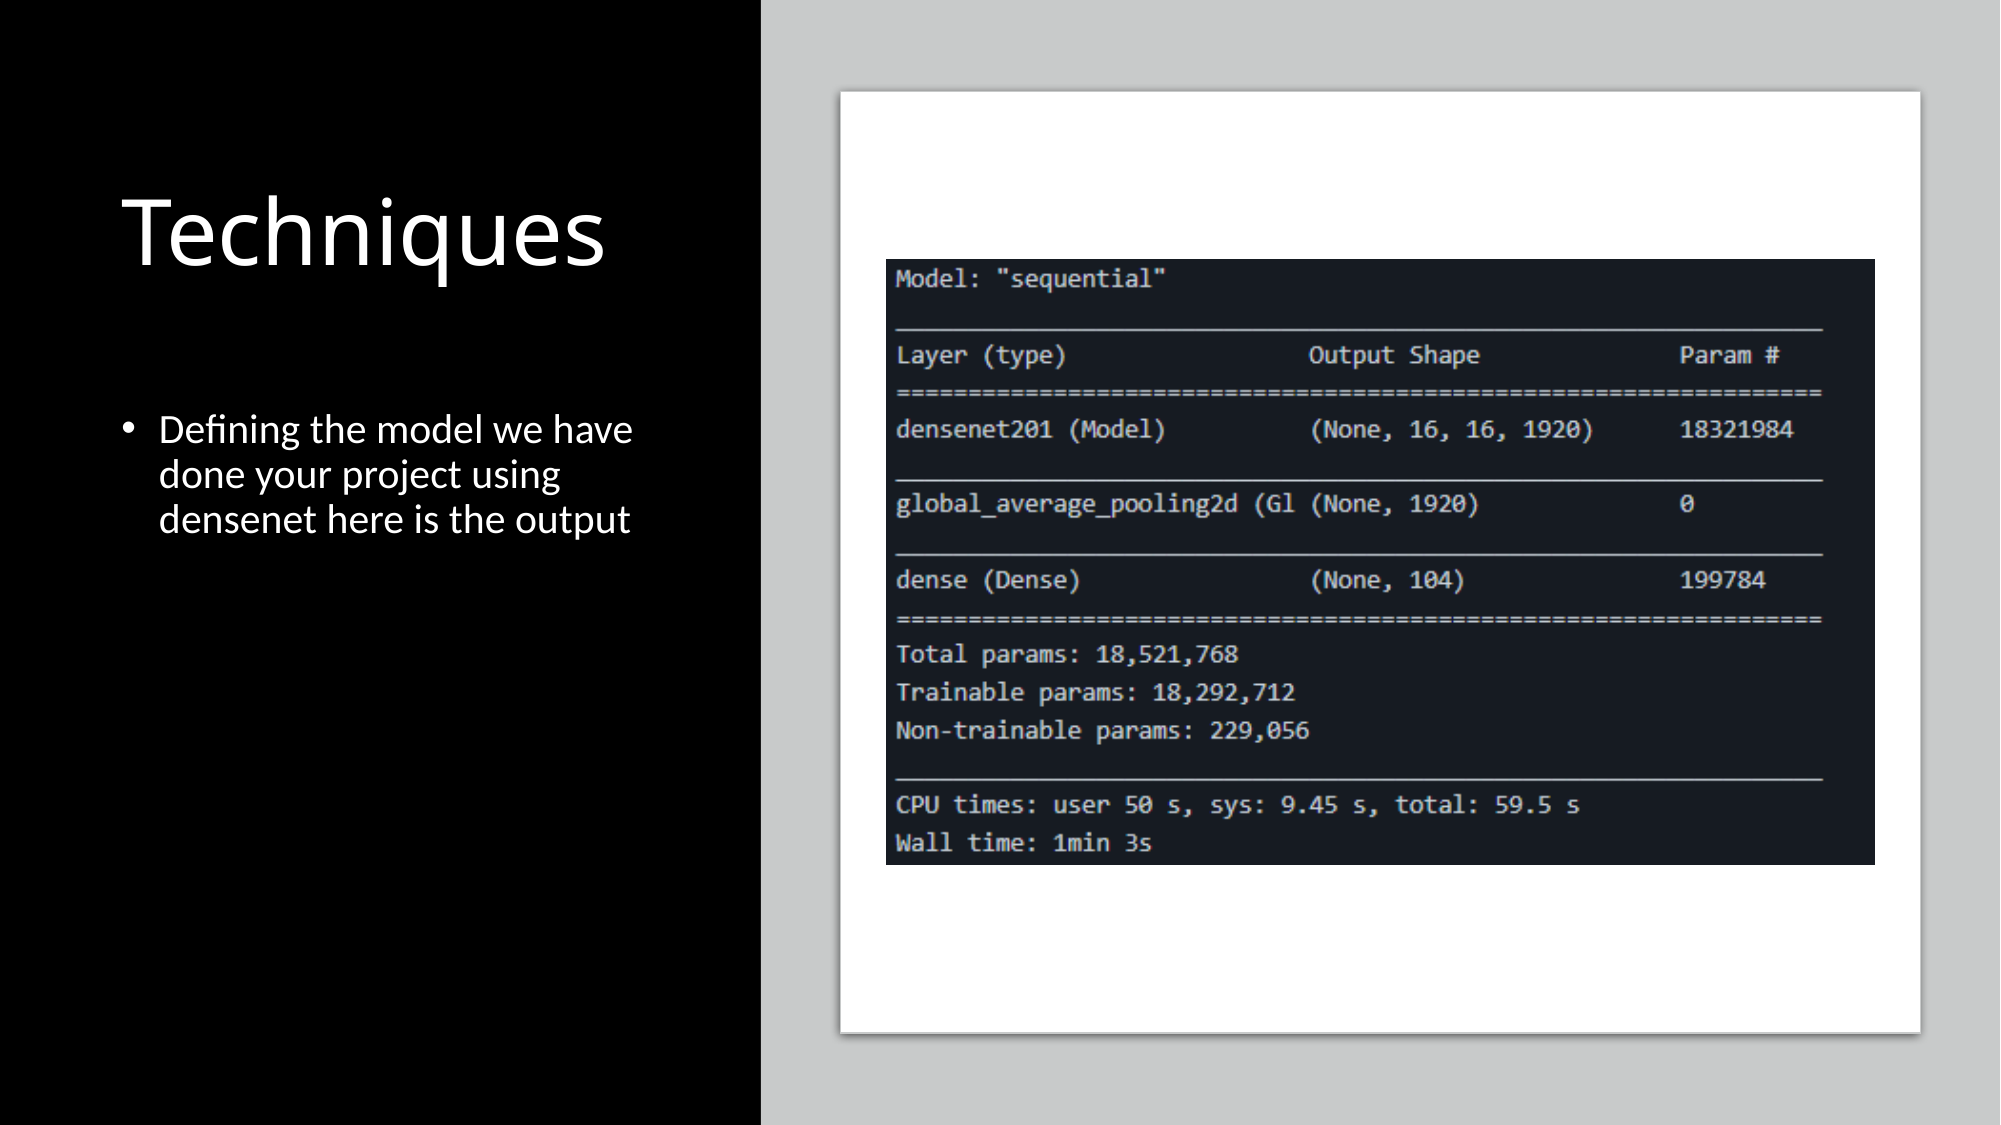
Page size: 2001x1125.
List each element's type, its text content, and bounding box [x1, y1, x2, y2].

picture [886, 259, 1875, 865]
text_box [839, 90, 1922, 1034]
text_box [760, 0, 2000, 1125]
list Defining the model we have done your project using densenet here is the output [106, 399, 682, 1021]
title Techniques [106, 103, 682, 370]
